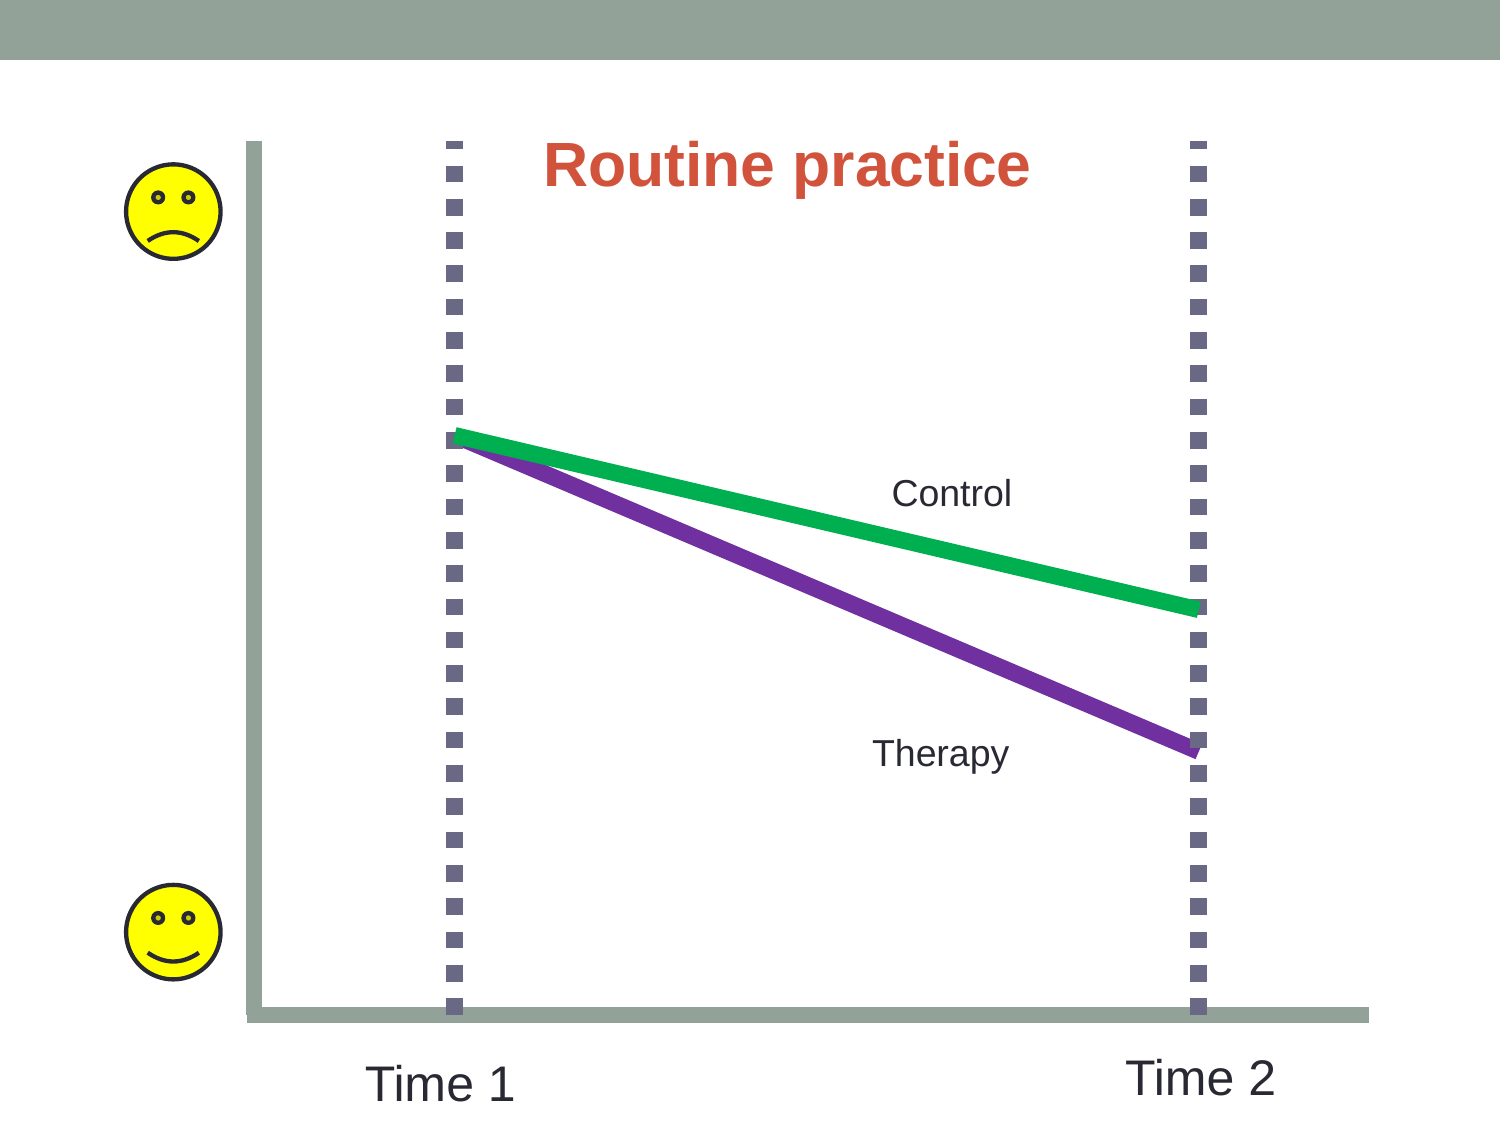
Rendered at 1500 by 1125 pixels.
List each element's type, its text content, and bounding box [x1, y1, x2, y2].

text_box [454, 435, 1200, 610]
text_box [463, 617, 1195, 752]
text_box Time 1 [350, 1043, 531, 1119]
text_box Therapy [857, 761, 1025, 781]
text_box Time 2 [1110, 1038, 1291, 1114]
text_box [123, 162, 223, 261]
text_box Routine practice [528, 117, 1055, 208]
text_box [123, 882, 223, 982]
